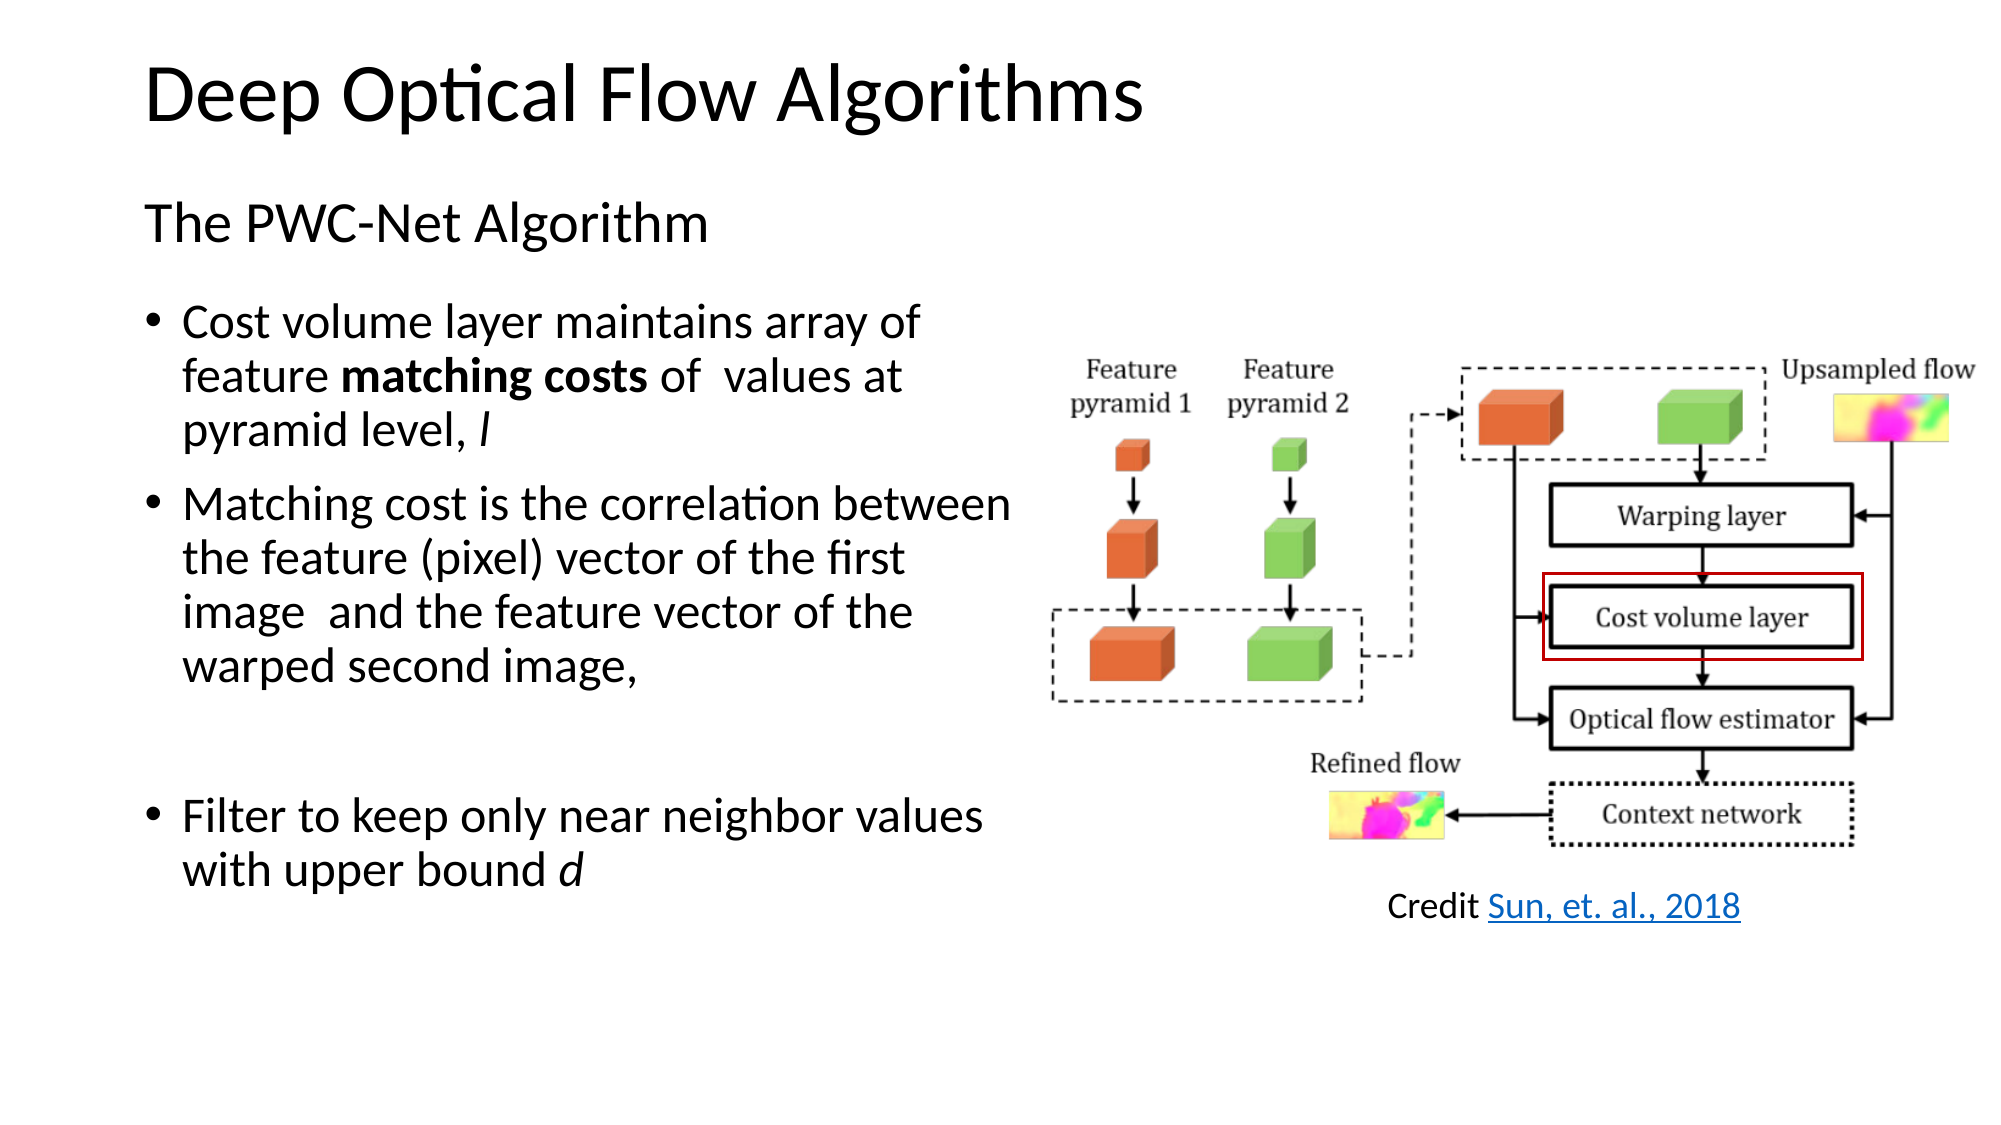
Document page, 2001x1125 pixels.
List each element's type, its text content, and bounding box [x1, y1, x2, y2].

picture [1046, 346, 1982, 865]
text_box Credit Sun, et. al., 2018 [1372, 873, 1798, 934]
list The PWC-Net Algorithm [129, 184, 1951, 276]
title Deep Optical Flow Algorithms [129, 22, 1855, 166]
